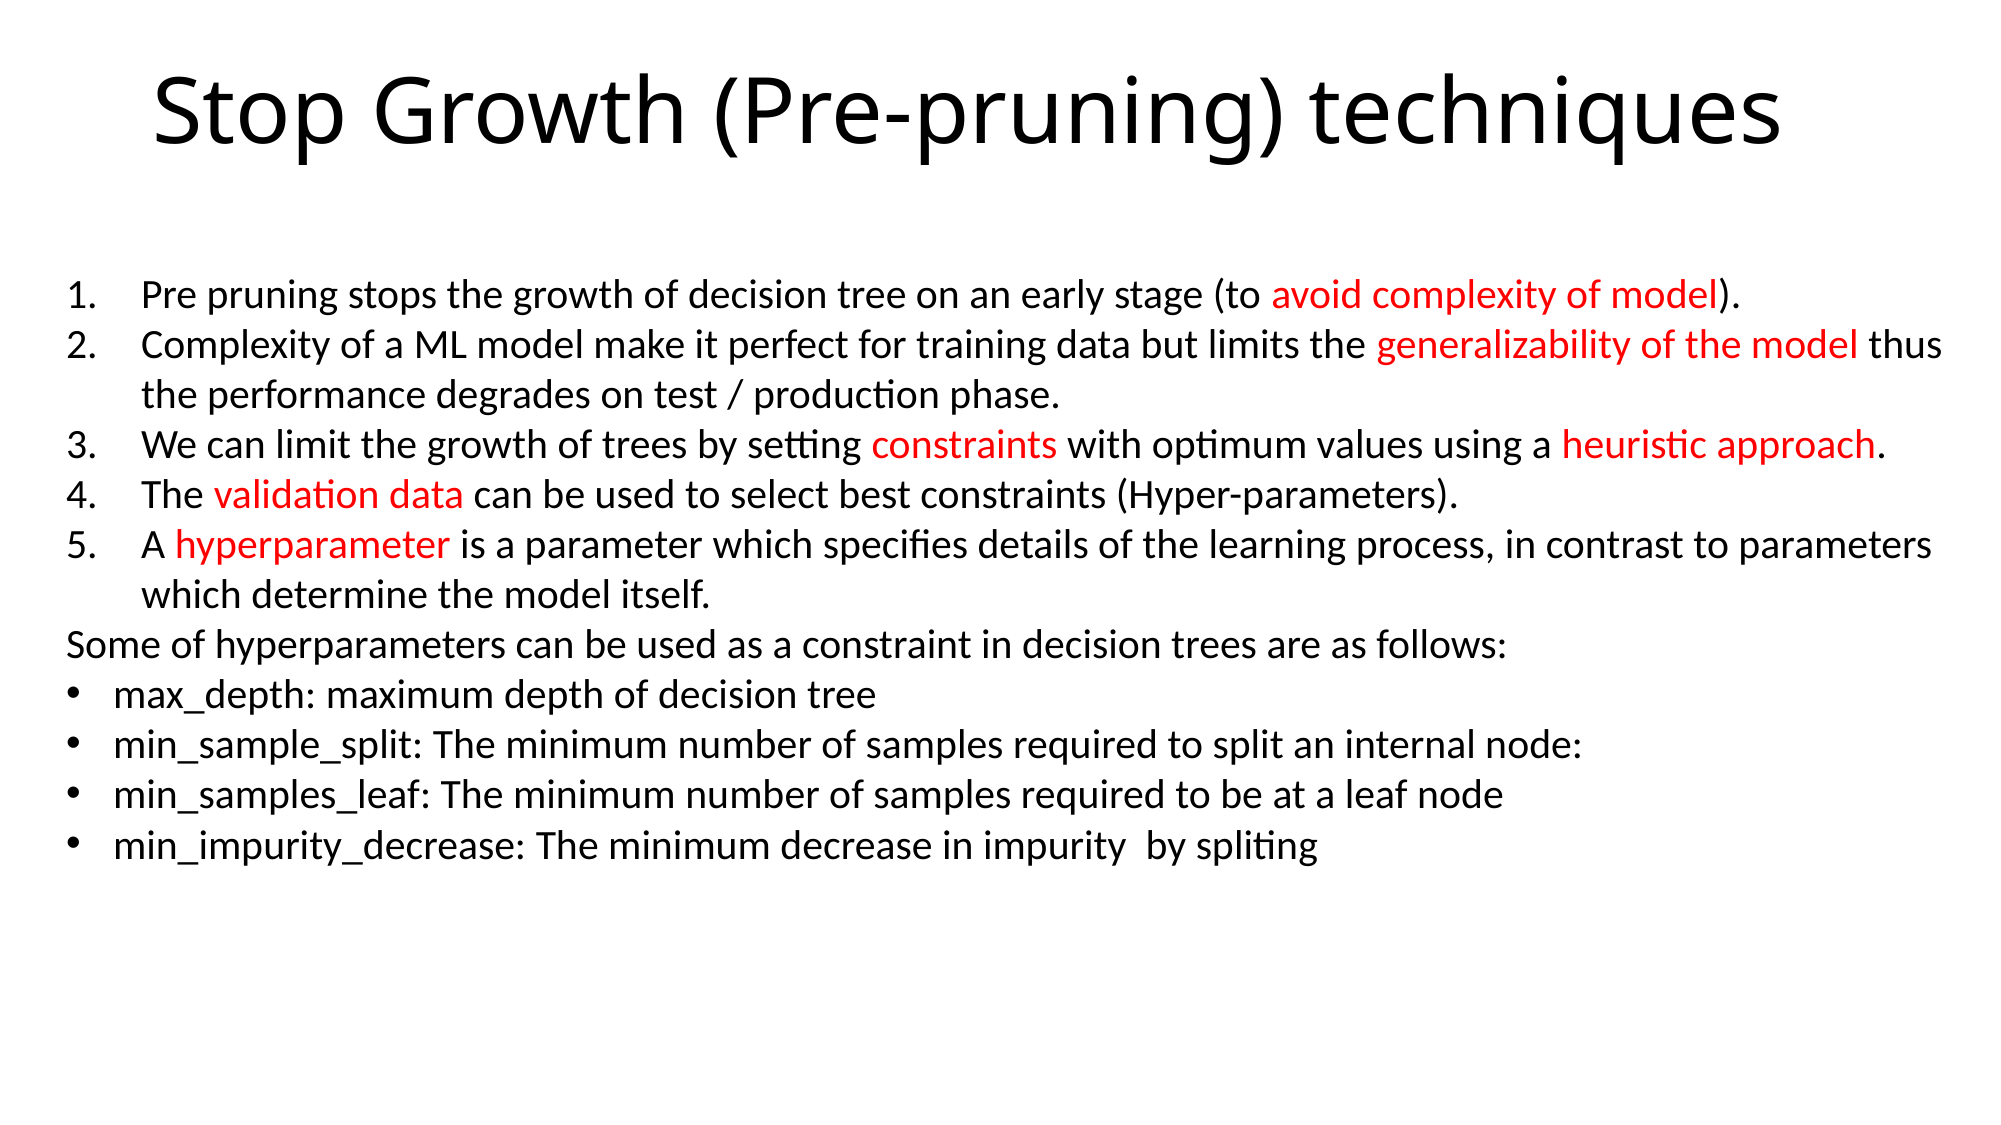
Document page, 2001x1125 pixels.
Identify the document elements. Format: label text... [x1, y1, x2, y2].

title Stop Growth (Pre-pruning) techniques [137, 59, 1863, 259]
text_box Pre pruning stops the growth of decision tree on an early stage (to avoid complexity of model). Complexity of a ML model make it perfect for training data but limits the generalizability of the model thus the performance degrades on test / production phase. We can limit the growth of trees by setting constraints with optimum values using a heuristic approach. The validation data can be used to select best constraints (Hyper-parameters). A hyperparameter is a parameter which specifies details of the learning process, in contrast to parameters which determine the model itself. Some of hyperparameters can be used as a constraint in decision trees are as follows: max_depth: maximum depth of decision tree min_sample_split: The minimum number of samples required to split an internal node: min_samples_leaf: The minimum number of samples required to be at a leaf node min_impurity_decrease: The minimum decrease in impurity by spliting [51, 259, 2000, 875]
